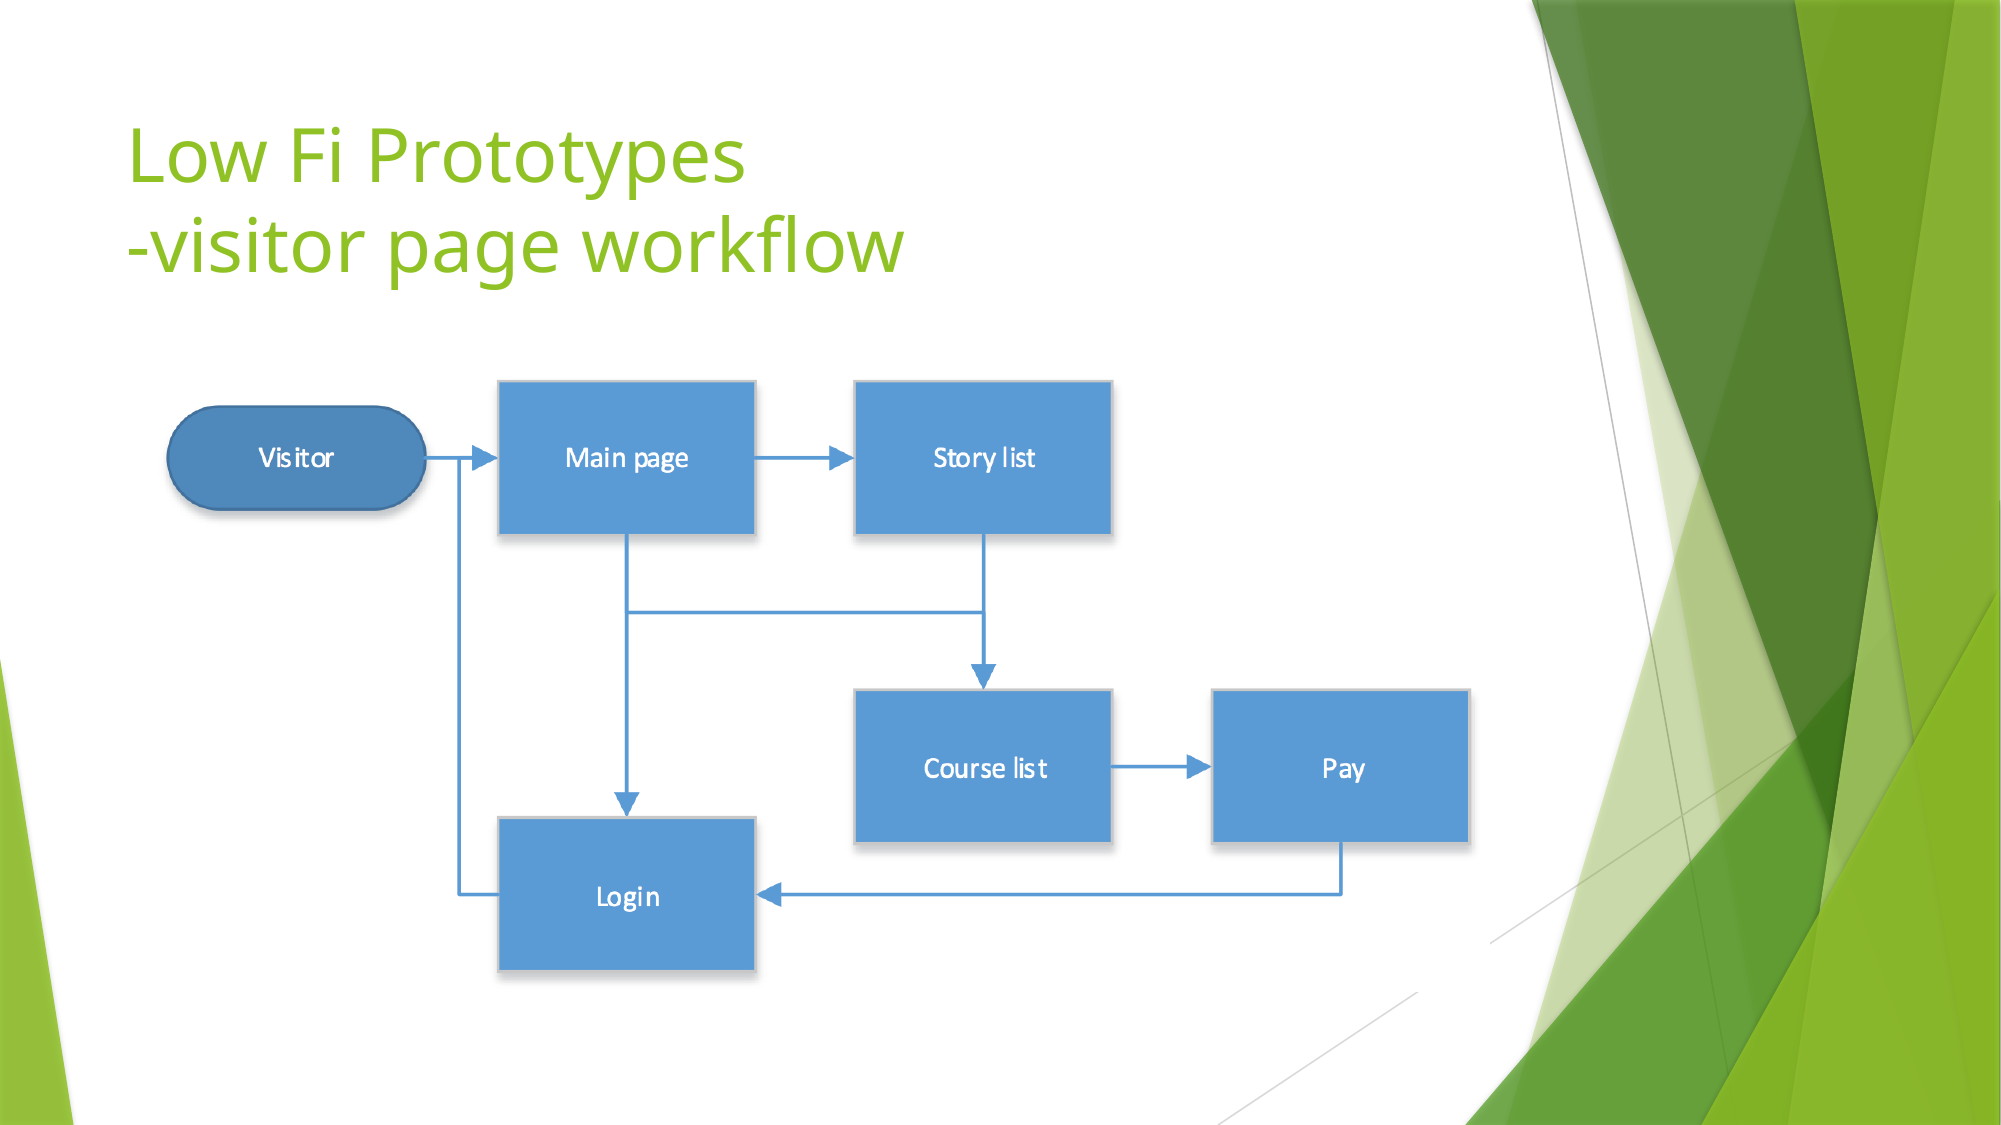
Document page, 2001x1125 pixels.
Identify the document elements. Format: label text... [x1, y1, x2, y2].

title Low Fi Prototypes -visitor page workflow [111, 99, 1522, 317]
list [142, 353, 1490, 992]
